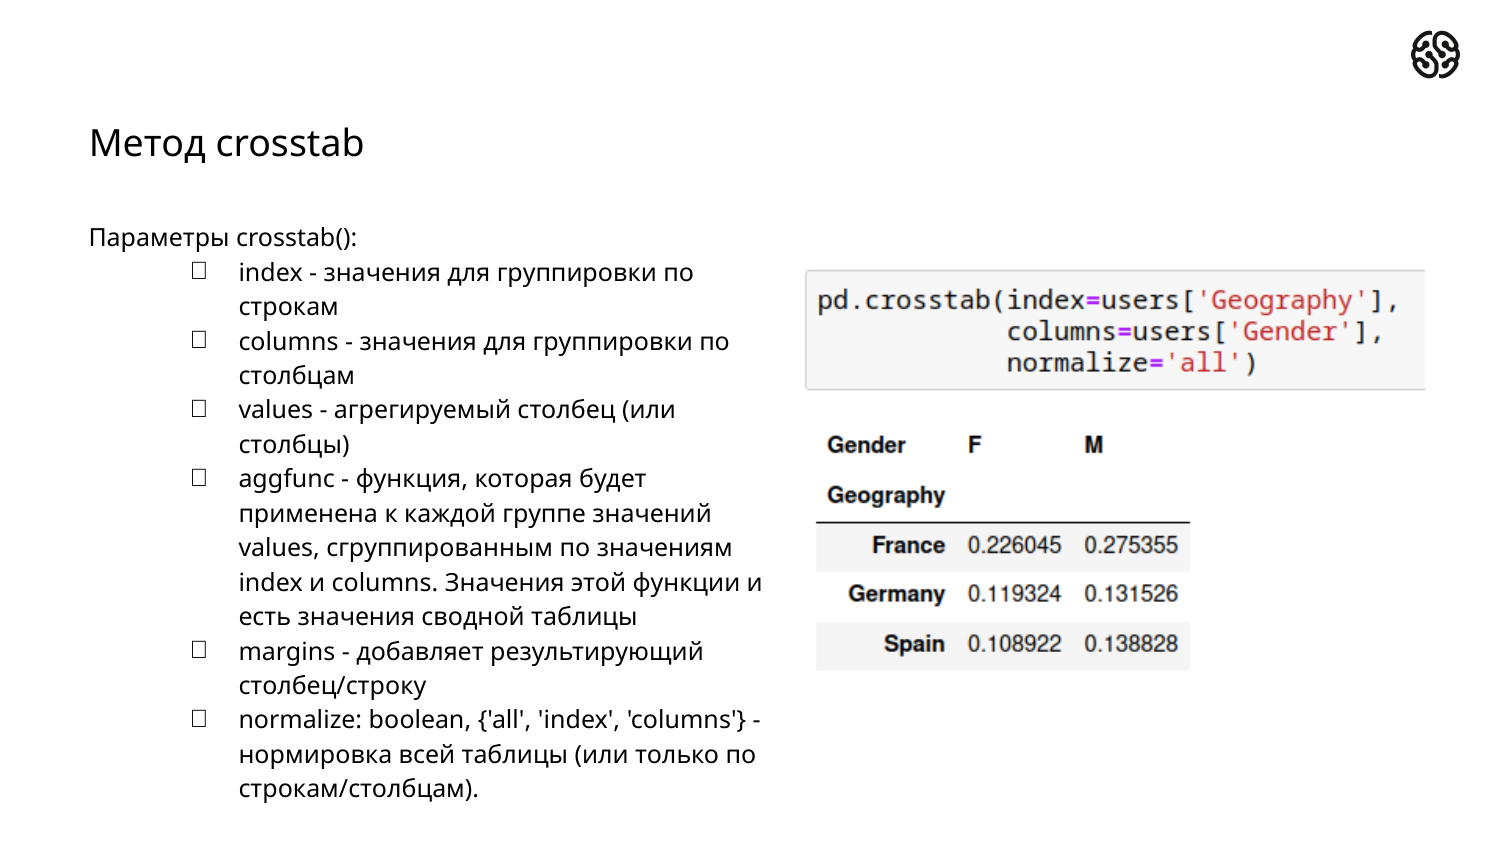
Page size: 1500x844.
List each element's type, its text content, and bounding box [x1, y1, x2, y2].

text_box Метод crosstab [88, 118, 721, 193]
picture [1411, 30, 1460, 79]
picture [795, 256, 1425, 689]
text_box Параметры crosstab(): index - значения для группировки по строкам columns - значения для группировки по столбцам values - агрегируемый столбец (или столбцы) aggfunc - функция, которая будет применена к каждой группе значений values, сгруппированным по значениям index и columns. Значения этой функции и есть значения сводной таблицы margins - добавляет результирующий столбец/строку normalize: boolean, {'all', 'index', 'columns'} - нормировка всей таблицы (или только по строкам/столбцам). [88, 216, 769, 803]
